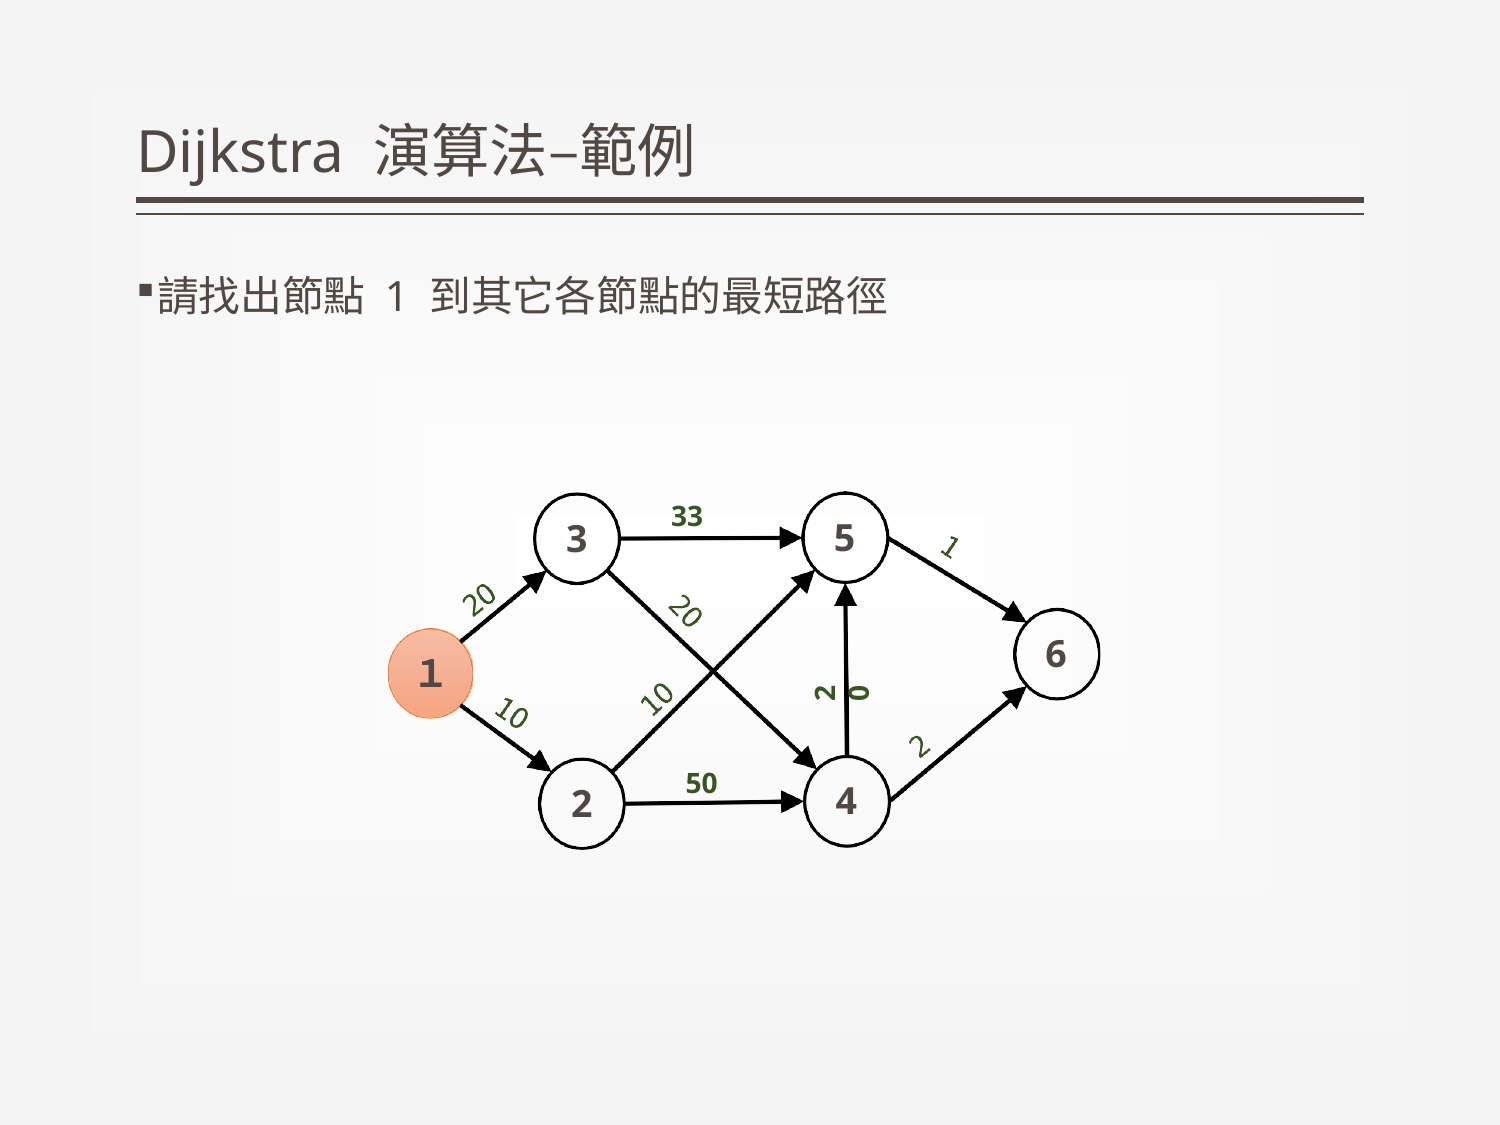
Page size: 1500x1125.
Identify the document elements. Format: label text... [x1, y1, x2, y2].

text_box １ [410, 648, 452, 695]
text_box 6 [1043, 628, 1070, 676]
text_box 50 [684, 764, 721, 800]
text_box [387, 491, 1101, 850]
text_box 3 [564, 513, 590, 561]
text_box 2 [569, 778, 595, 825]
text_box 4 [834, 775, 860, 823]
list 請找出節點 1 到其它各節點的最短路徑 [135, 262, 1364, 1013]
text_box 33 [669, 496, 706, 533]
text_box 5 [832, 512, 858, 560]
title Dijkstra 演算法–範例 [135, 12, 1364, 193]
text_box 20 [807, 666, 876, 703]
